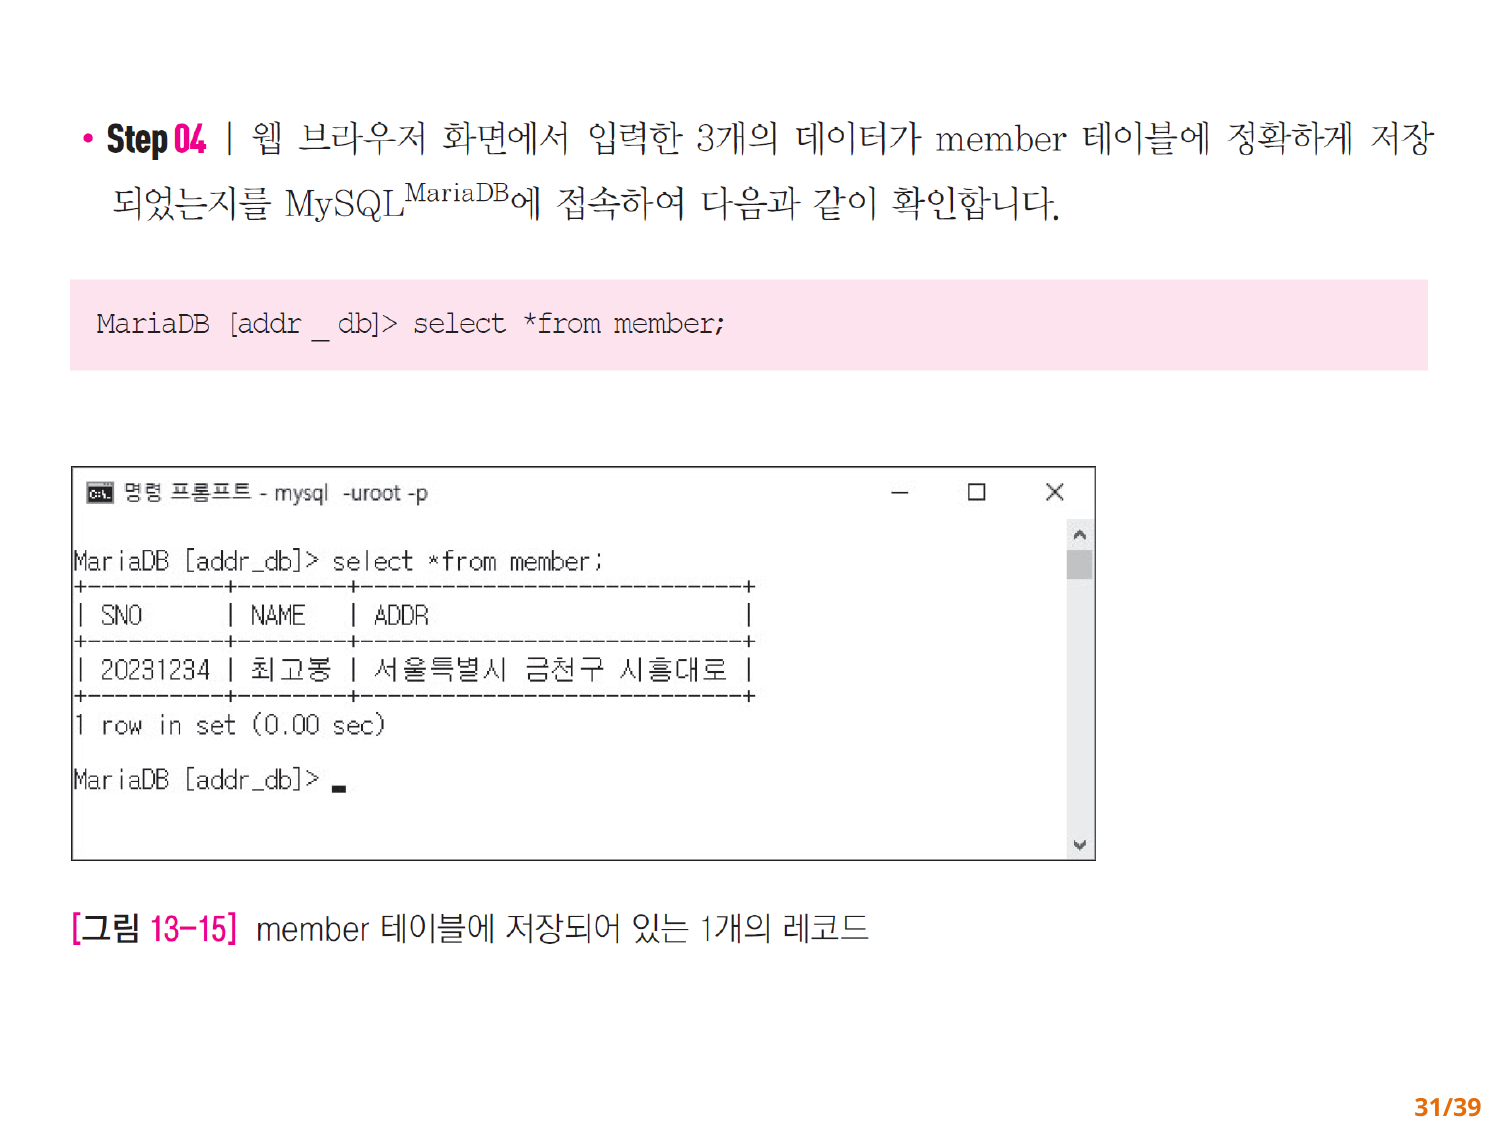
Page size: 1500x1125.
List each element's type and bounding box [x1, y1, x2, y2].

text_box [52, 101, 1448, 966]
